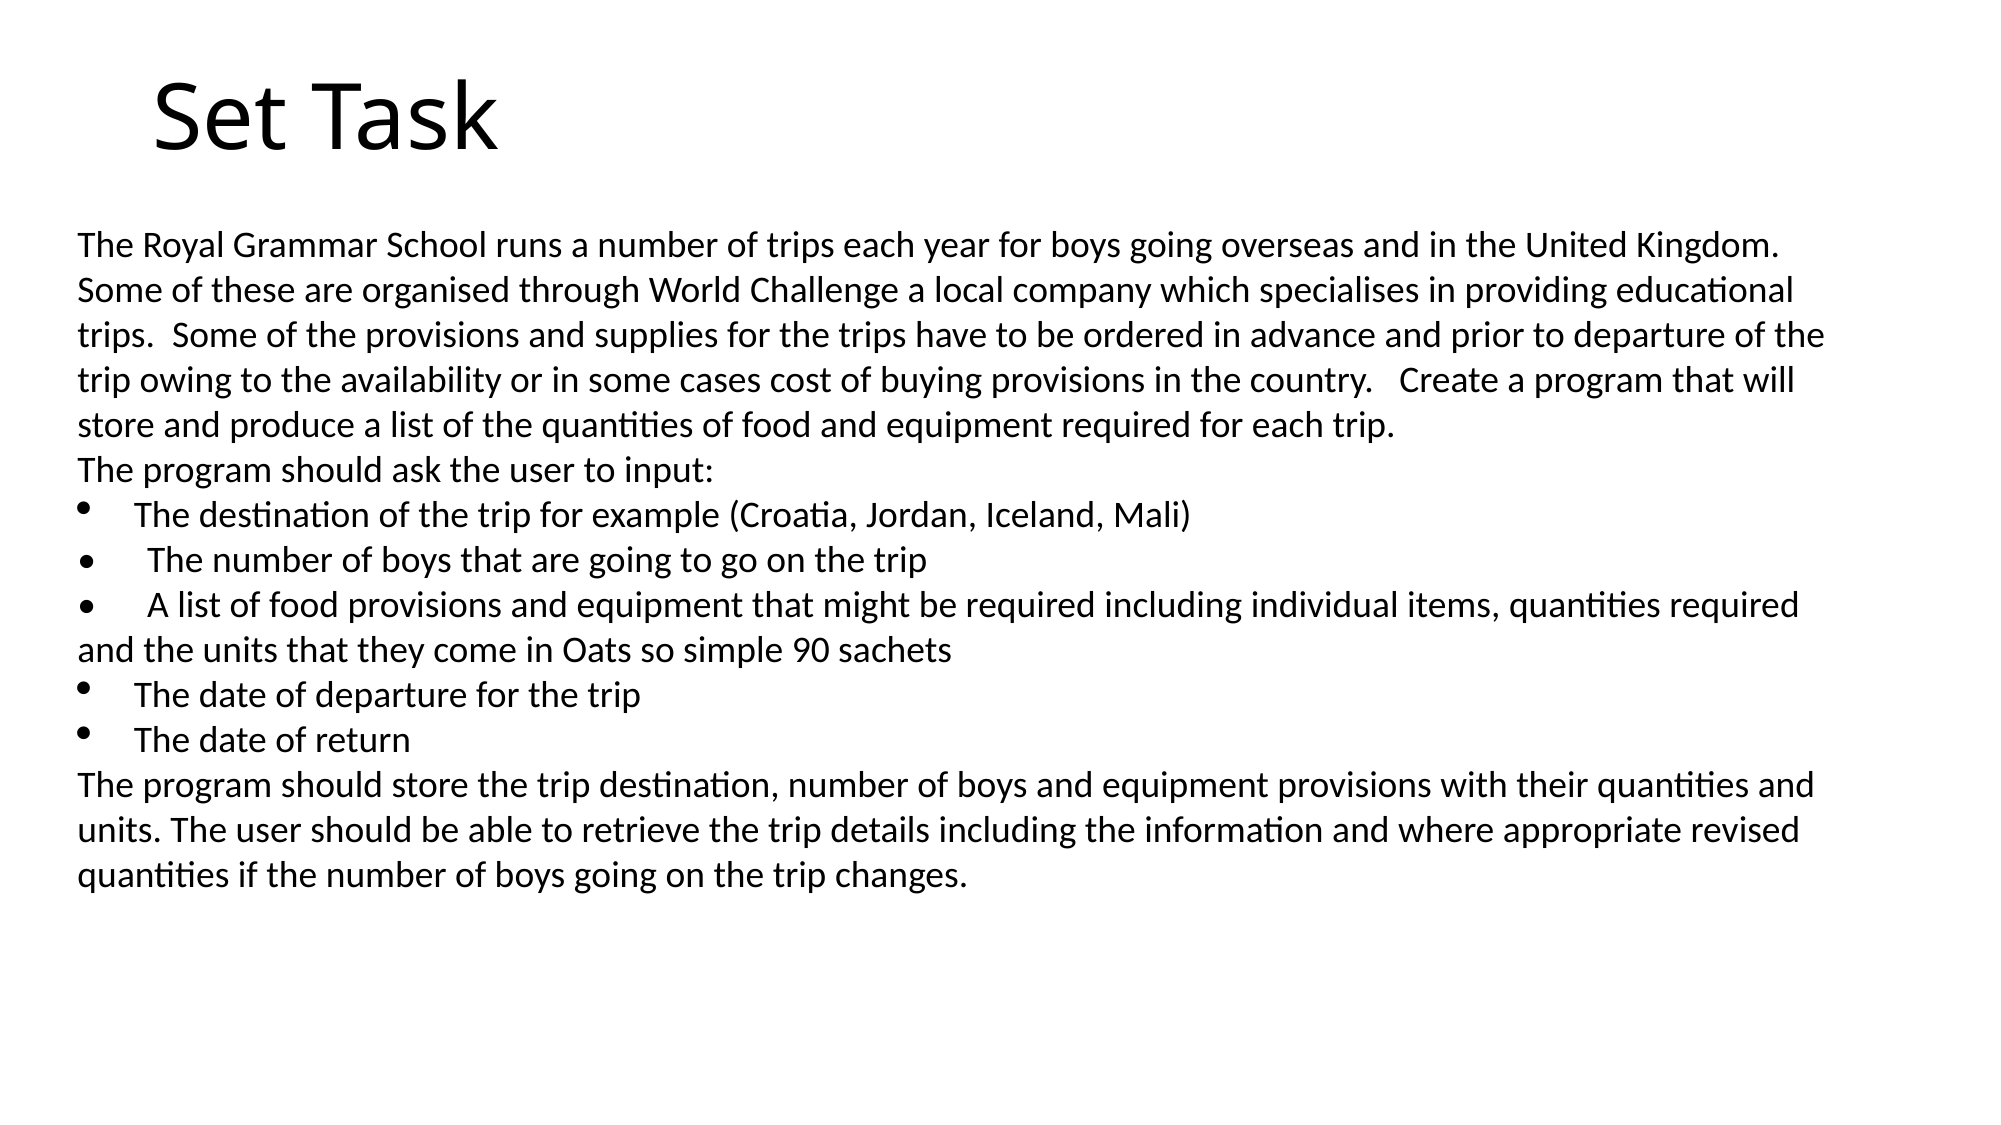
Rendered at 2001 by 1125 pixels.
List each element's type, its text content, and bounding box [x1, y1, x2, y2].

title Set Task [137, 11, 1863, 167]
text_box The Royal Grammar School runs a number of trips each year for boys going overseas and in the United Kingdom. Some of these are organised through World Challenge a local company which specialises in providing educational trips. Some of the provisions and supplies for the trips have to be ordered in advance and prior to departure of the trip owing to the availability or in some cases cost of buying provisions in the country. Create a program that will store and produce a list of the quantities of food and equipment required for each trip. The program should ask the user to input: The destination of the trip for example (Croatia, Jordan, Iceland, Mali) • The number of boys that are going to go on the trip • A list of food provisions and equipment that might be required including individual items, quantities required and the units that they come in Oats so simple 90 sachets The date of departure for the trip The date of return The program should store the trip destination, number of boys and equipment provisions with their quantities and units. The user should be able to retrieve the trip details including the information and where appropriate revised quantities if the number of boys going on the trip changes. [62, 167, 1863, 948]
